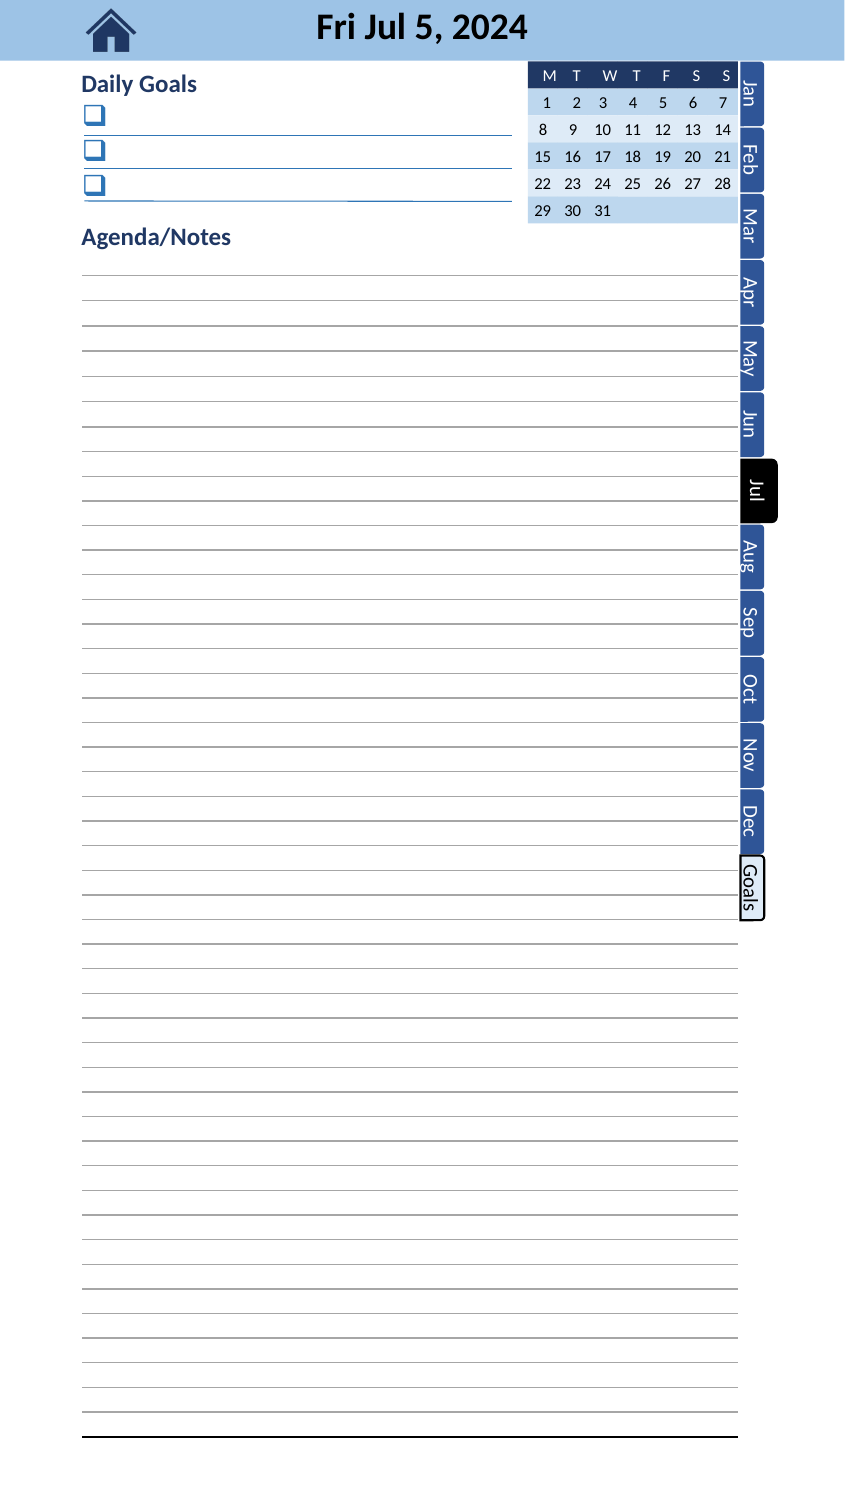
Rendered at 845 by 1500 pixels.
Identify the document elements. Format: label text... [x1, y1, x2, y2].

picture [82, 1, 140, 59]
list Fri Jul 5, 2024 [190, 0, 655, 61]
